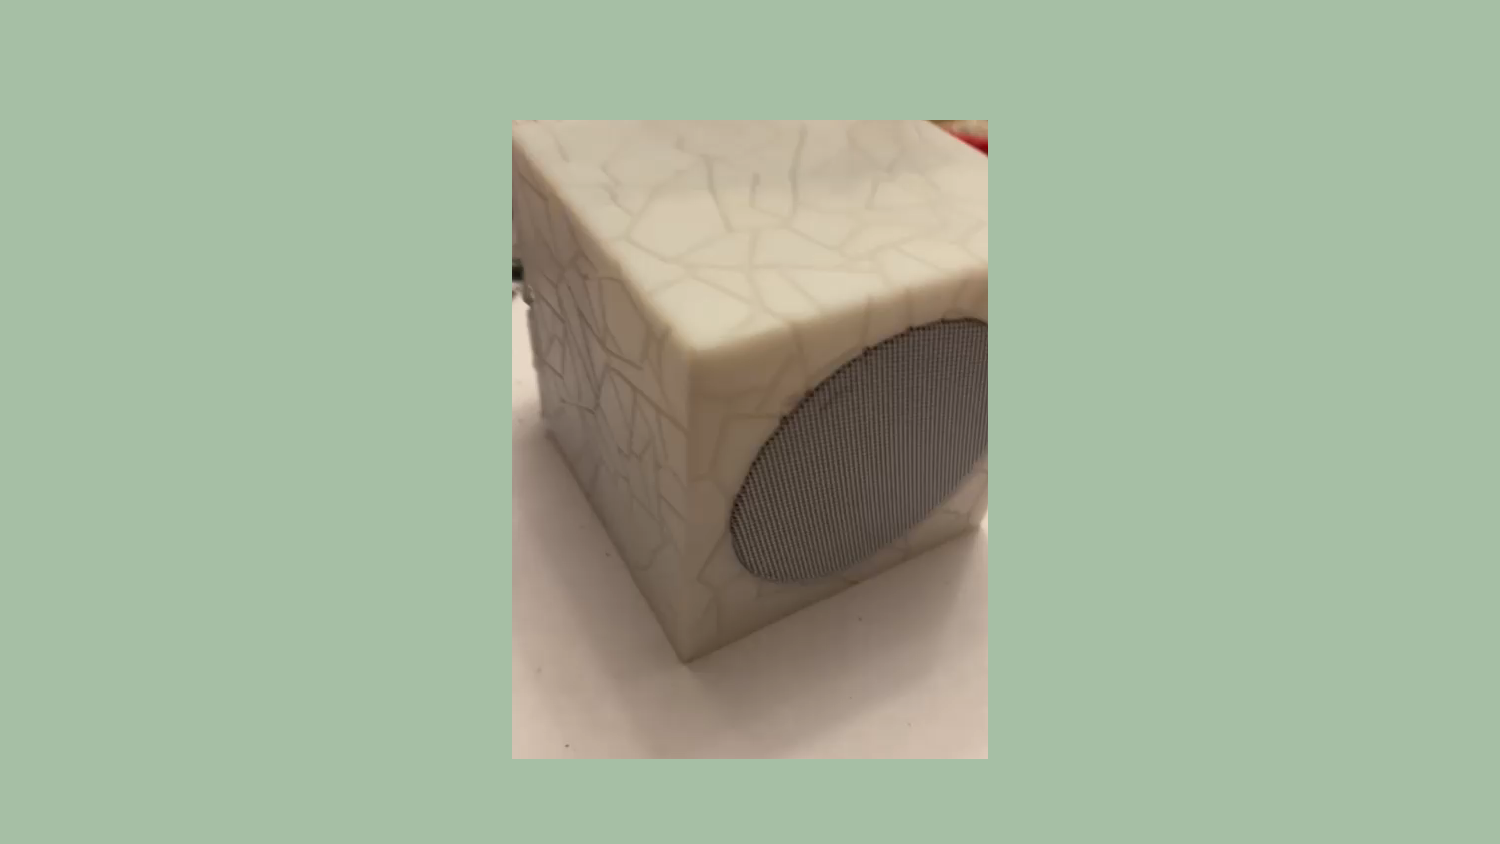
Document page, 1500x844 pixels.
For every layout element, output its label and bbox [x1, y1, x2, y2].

text_box [511, 119, 989, 761]
